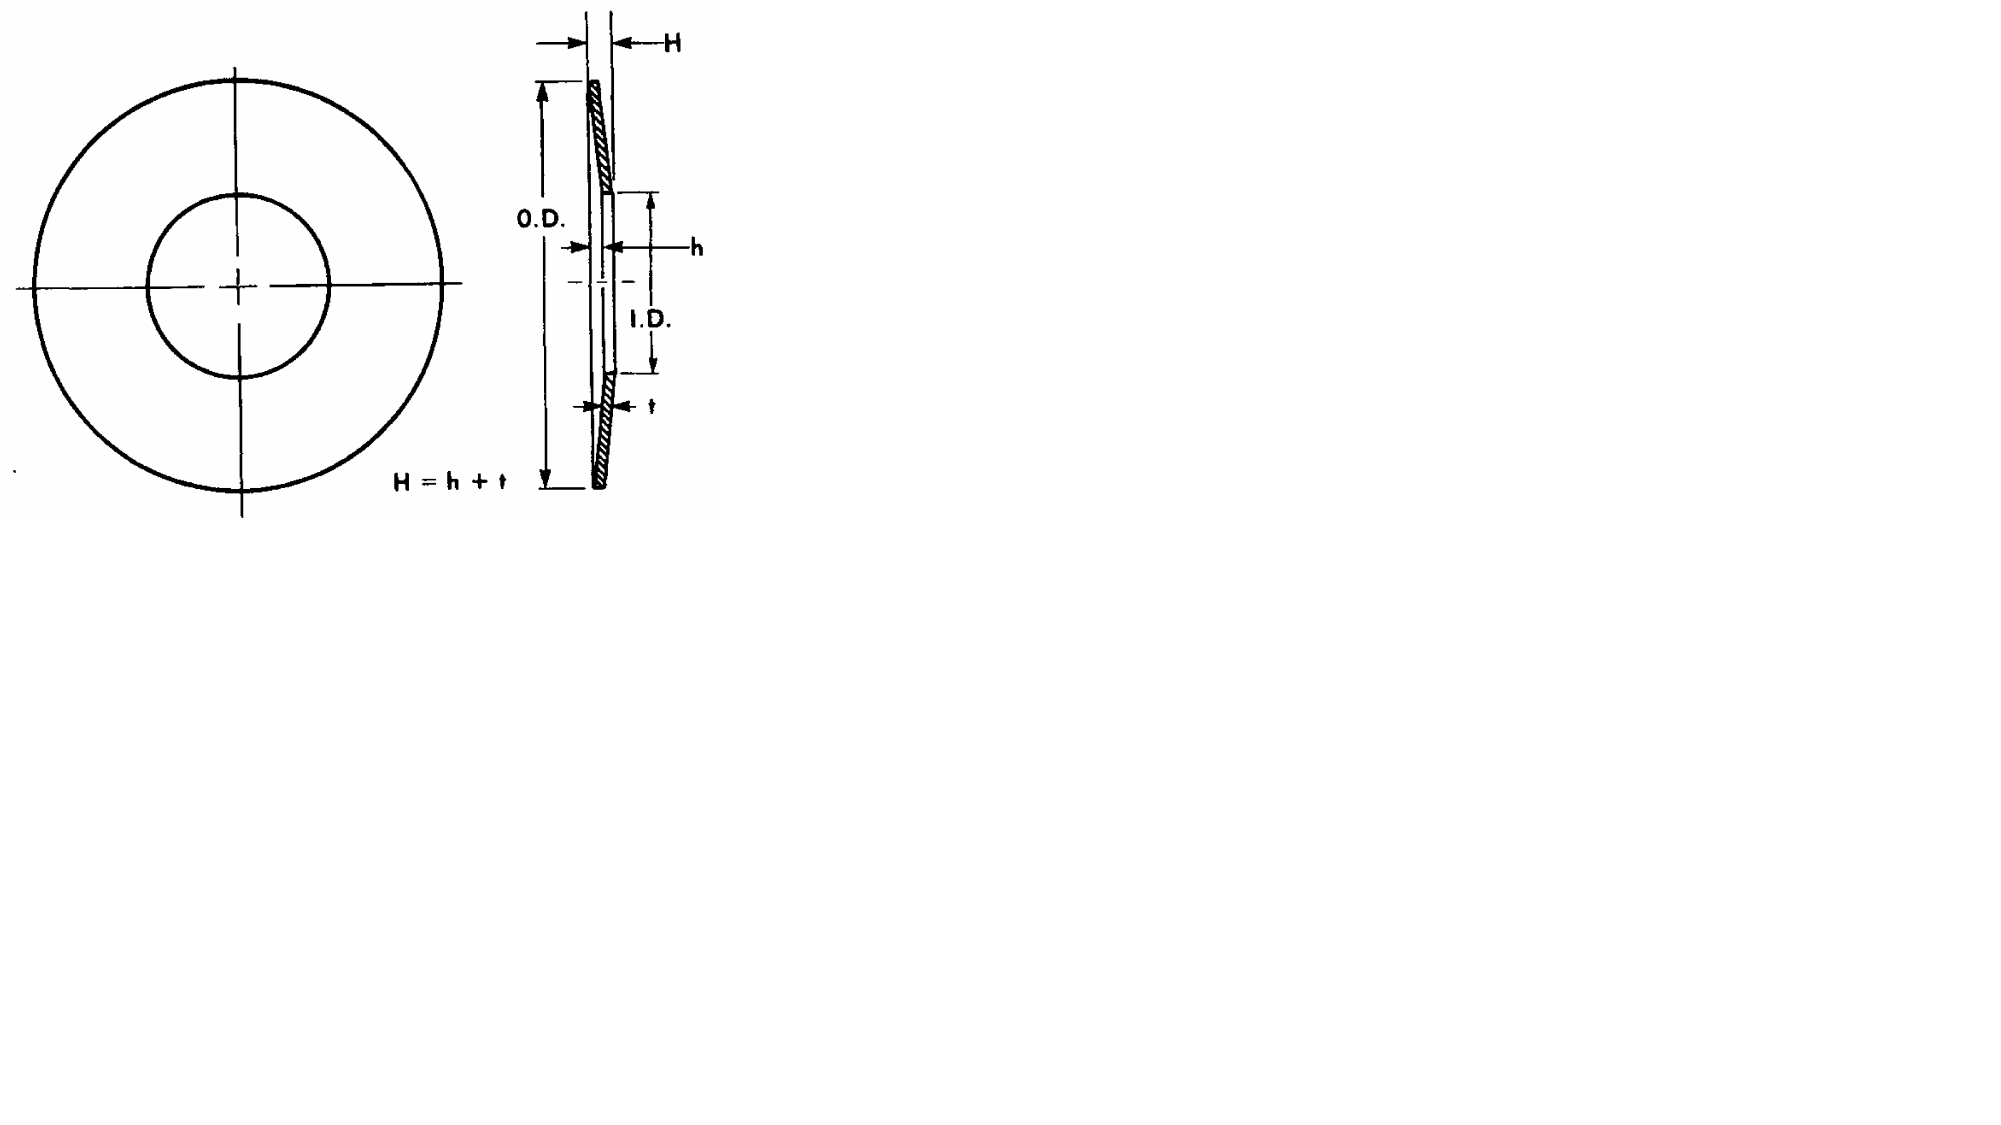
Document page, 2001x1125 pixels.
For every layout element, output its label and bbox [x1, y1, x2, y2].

picture [0, 0, 719, 523]
